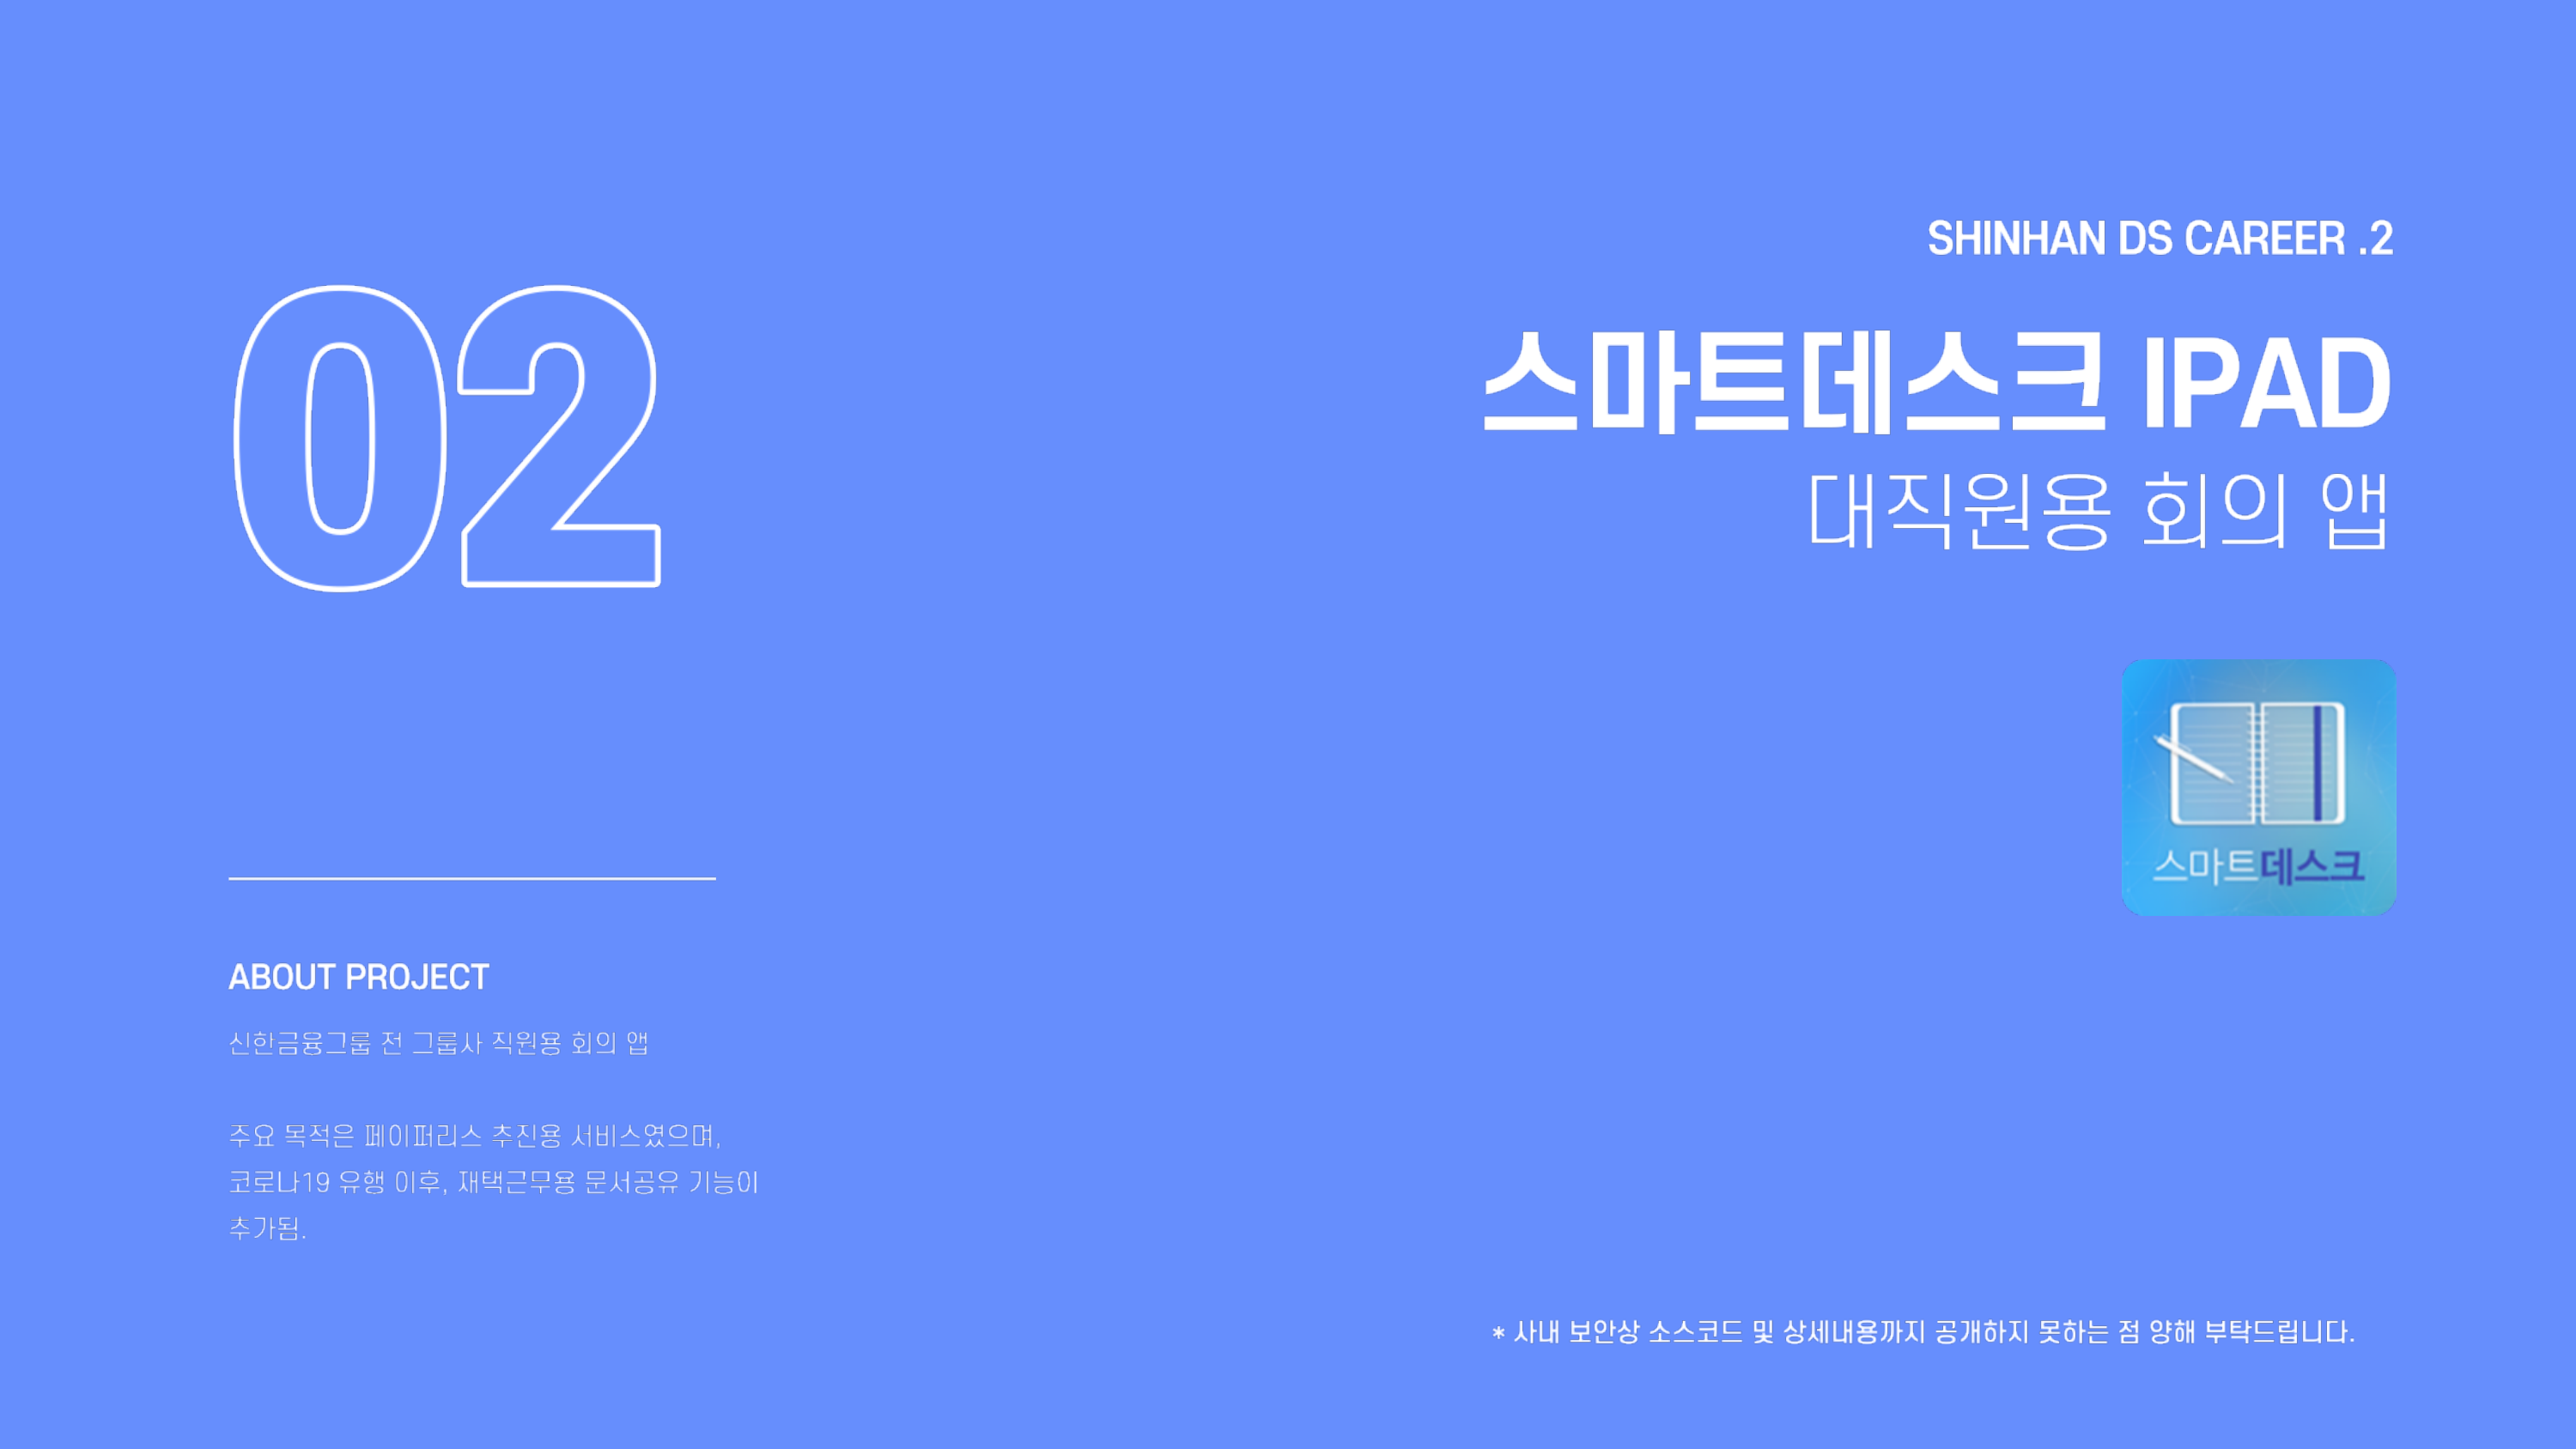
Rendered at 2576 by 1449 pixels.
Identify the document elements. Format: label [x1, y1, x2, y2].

picture [1455, 190, 2448, 630]
picture [1488, 1310, 2370, 1368]
text_box [2121, 658, 2397, 916]
text_box [228, 872, 716, 884]
picture [82, 40, 1103, 1263]
